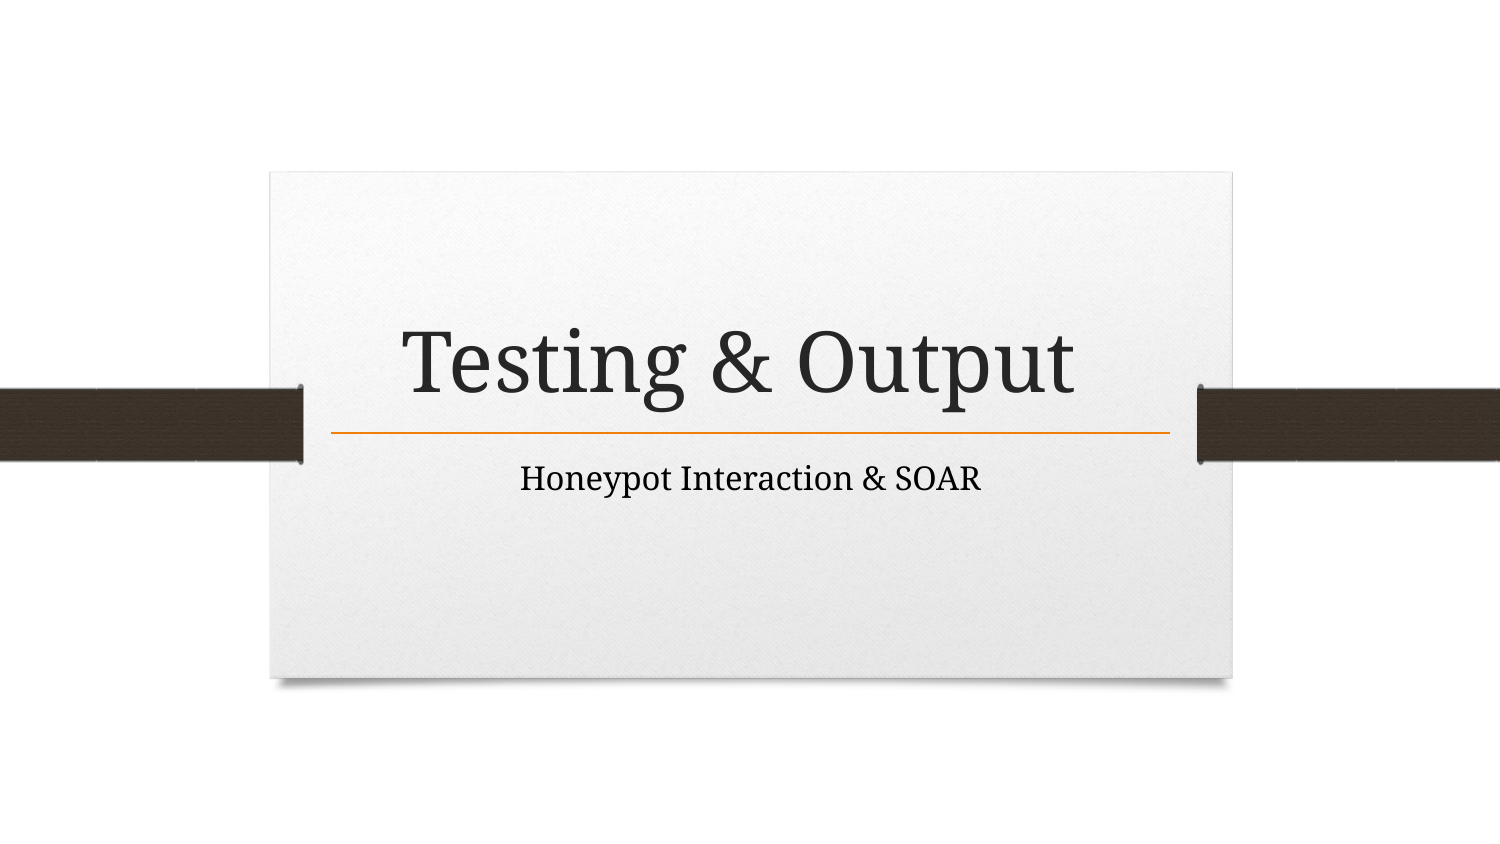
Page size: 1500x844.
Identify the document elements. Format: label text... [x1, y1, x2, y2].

title Testing & Output [331, 230, 1170, 417]
picture [0, 0, 1500, 844]
subtitle Honeypot Interaction & SOAR [331, 450, 1170, 613]
